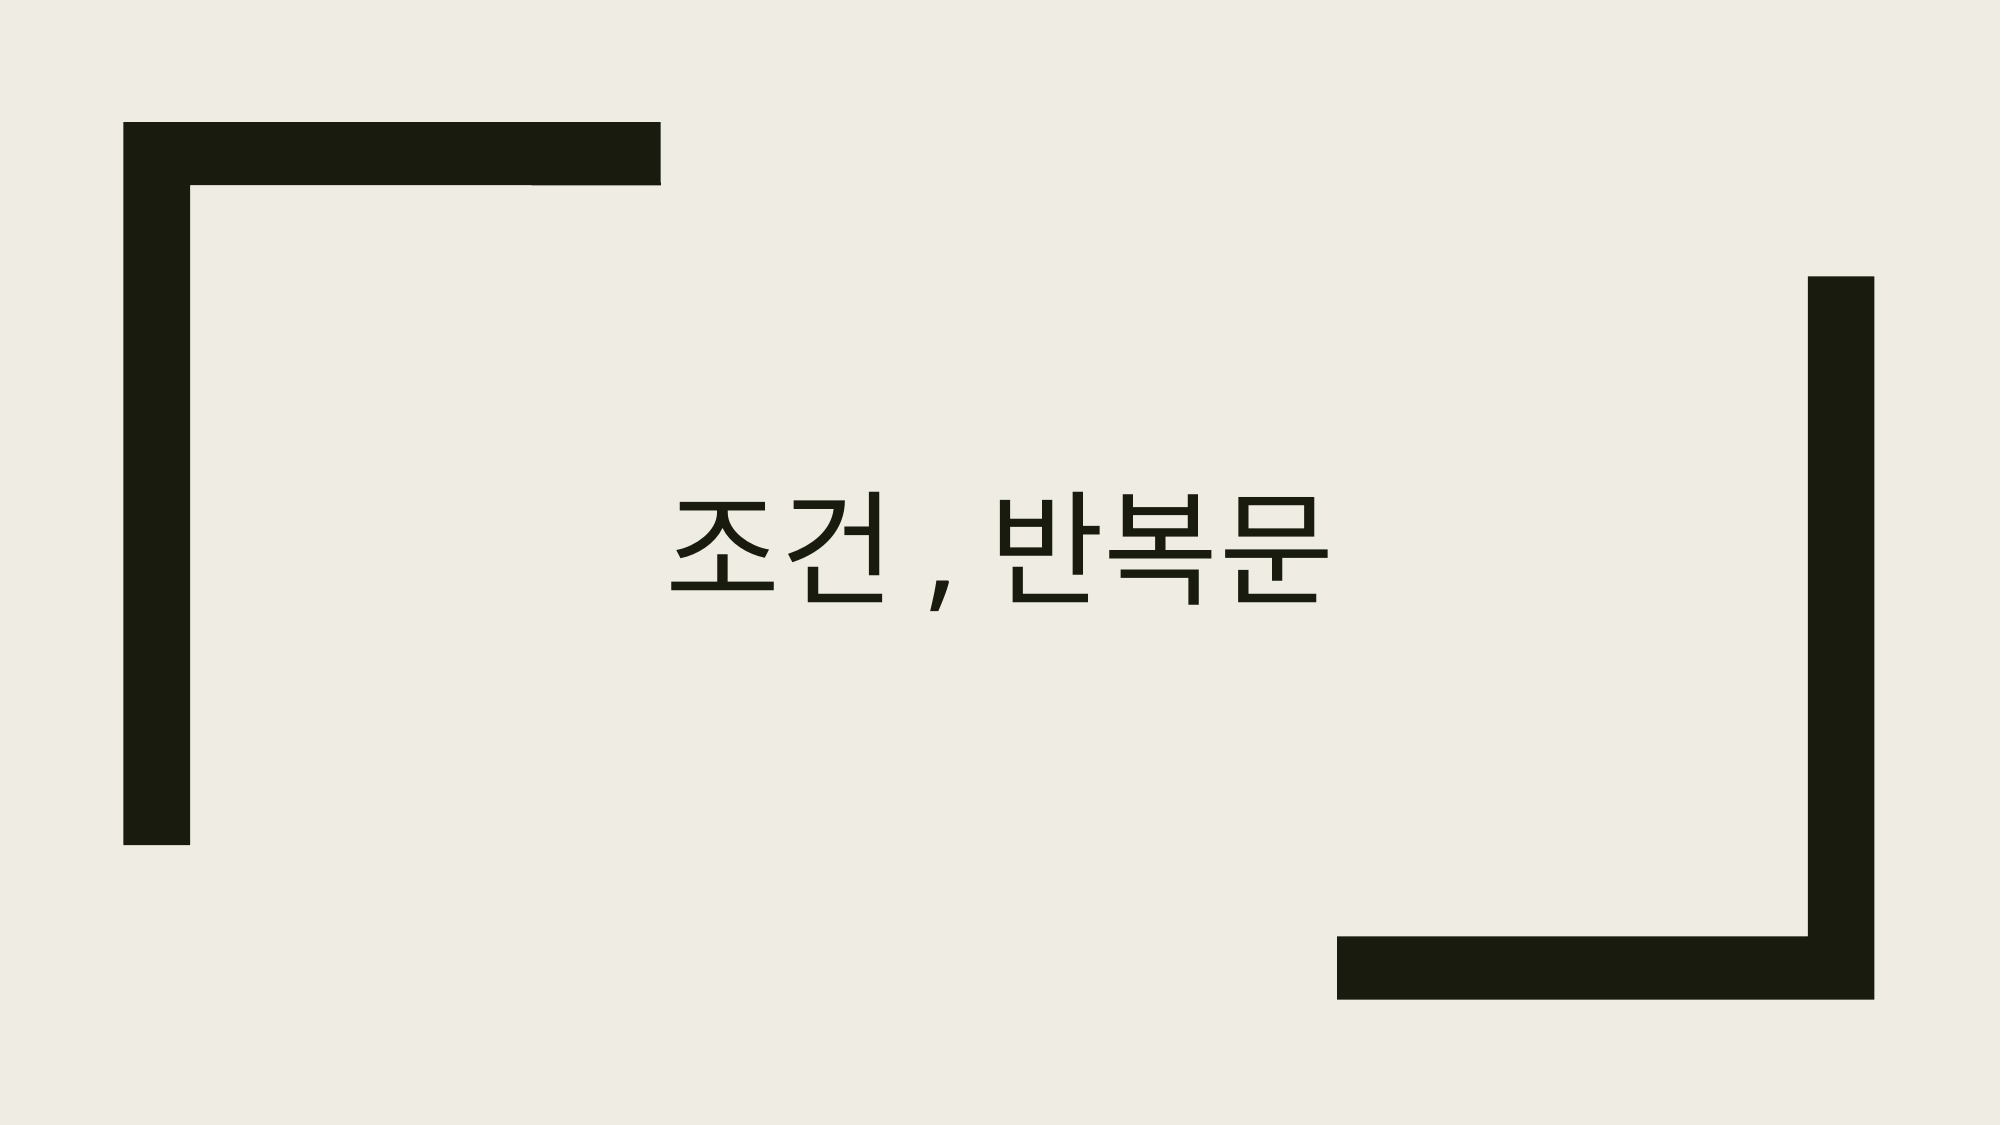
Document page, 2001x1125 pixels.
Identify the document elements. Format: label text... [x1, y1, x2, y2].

title 조건,반복문 [636, 494, 1364, 631]
